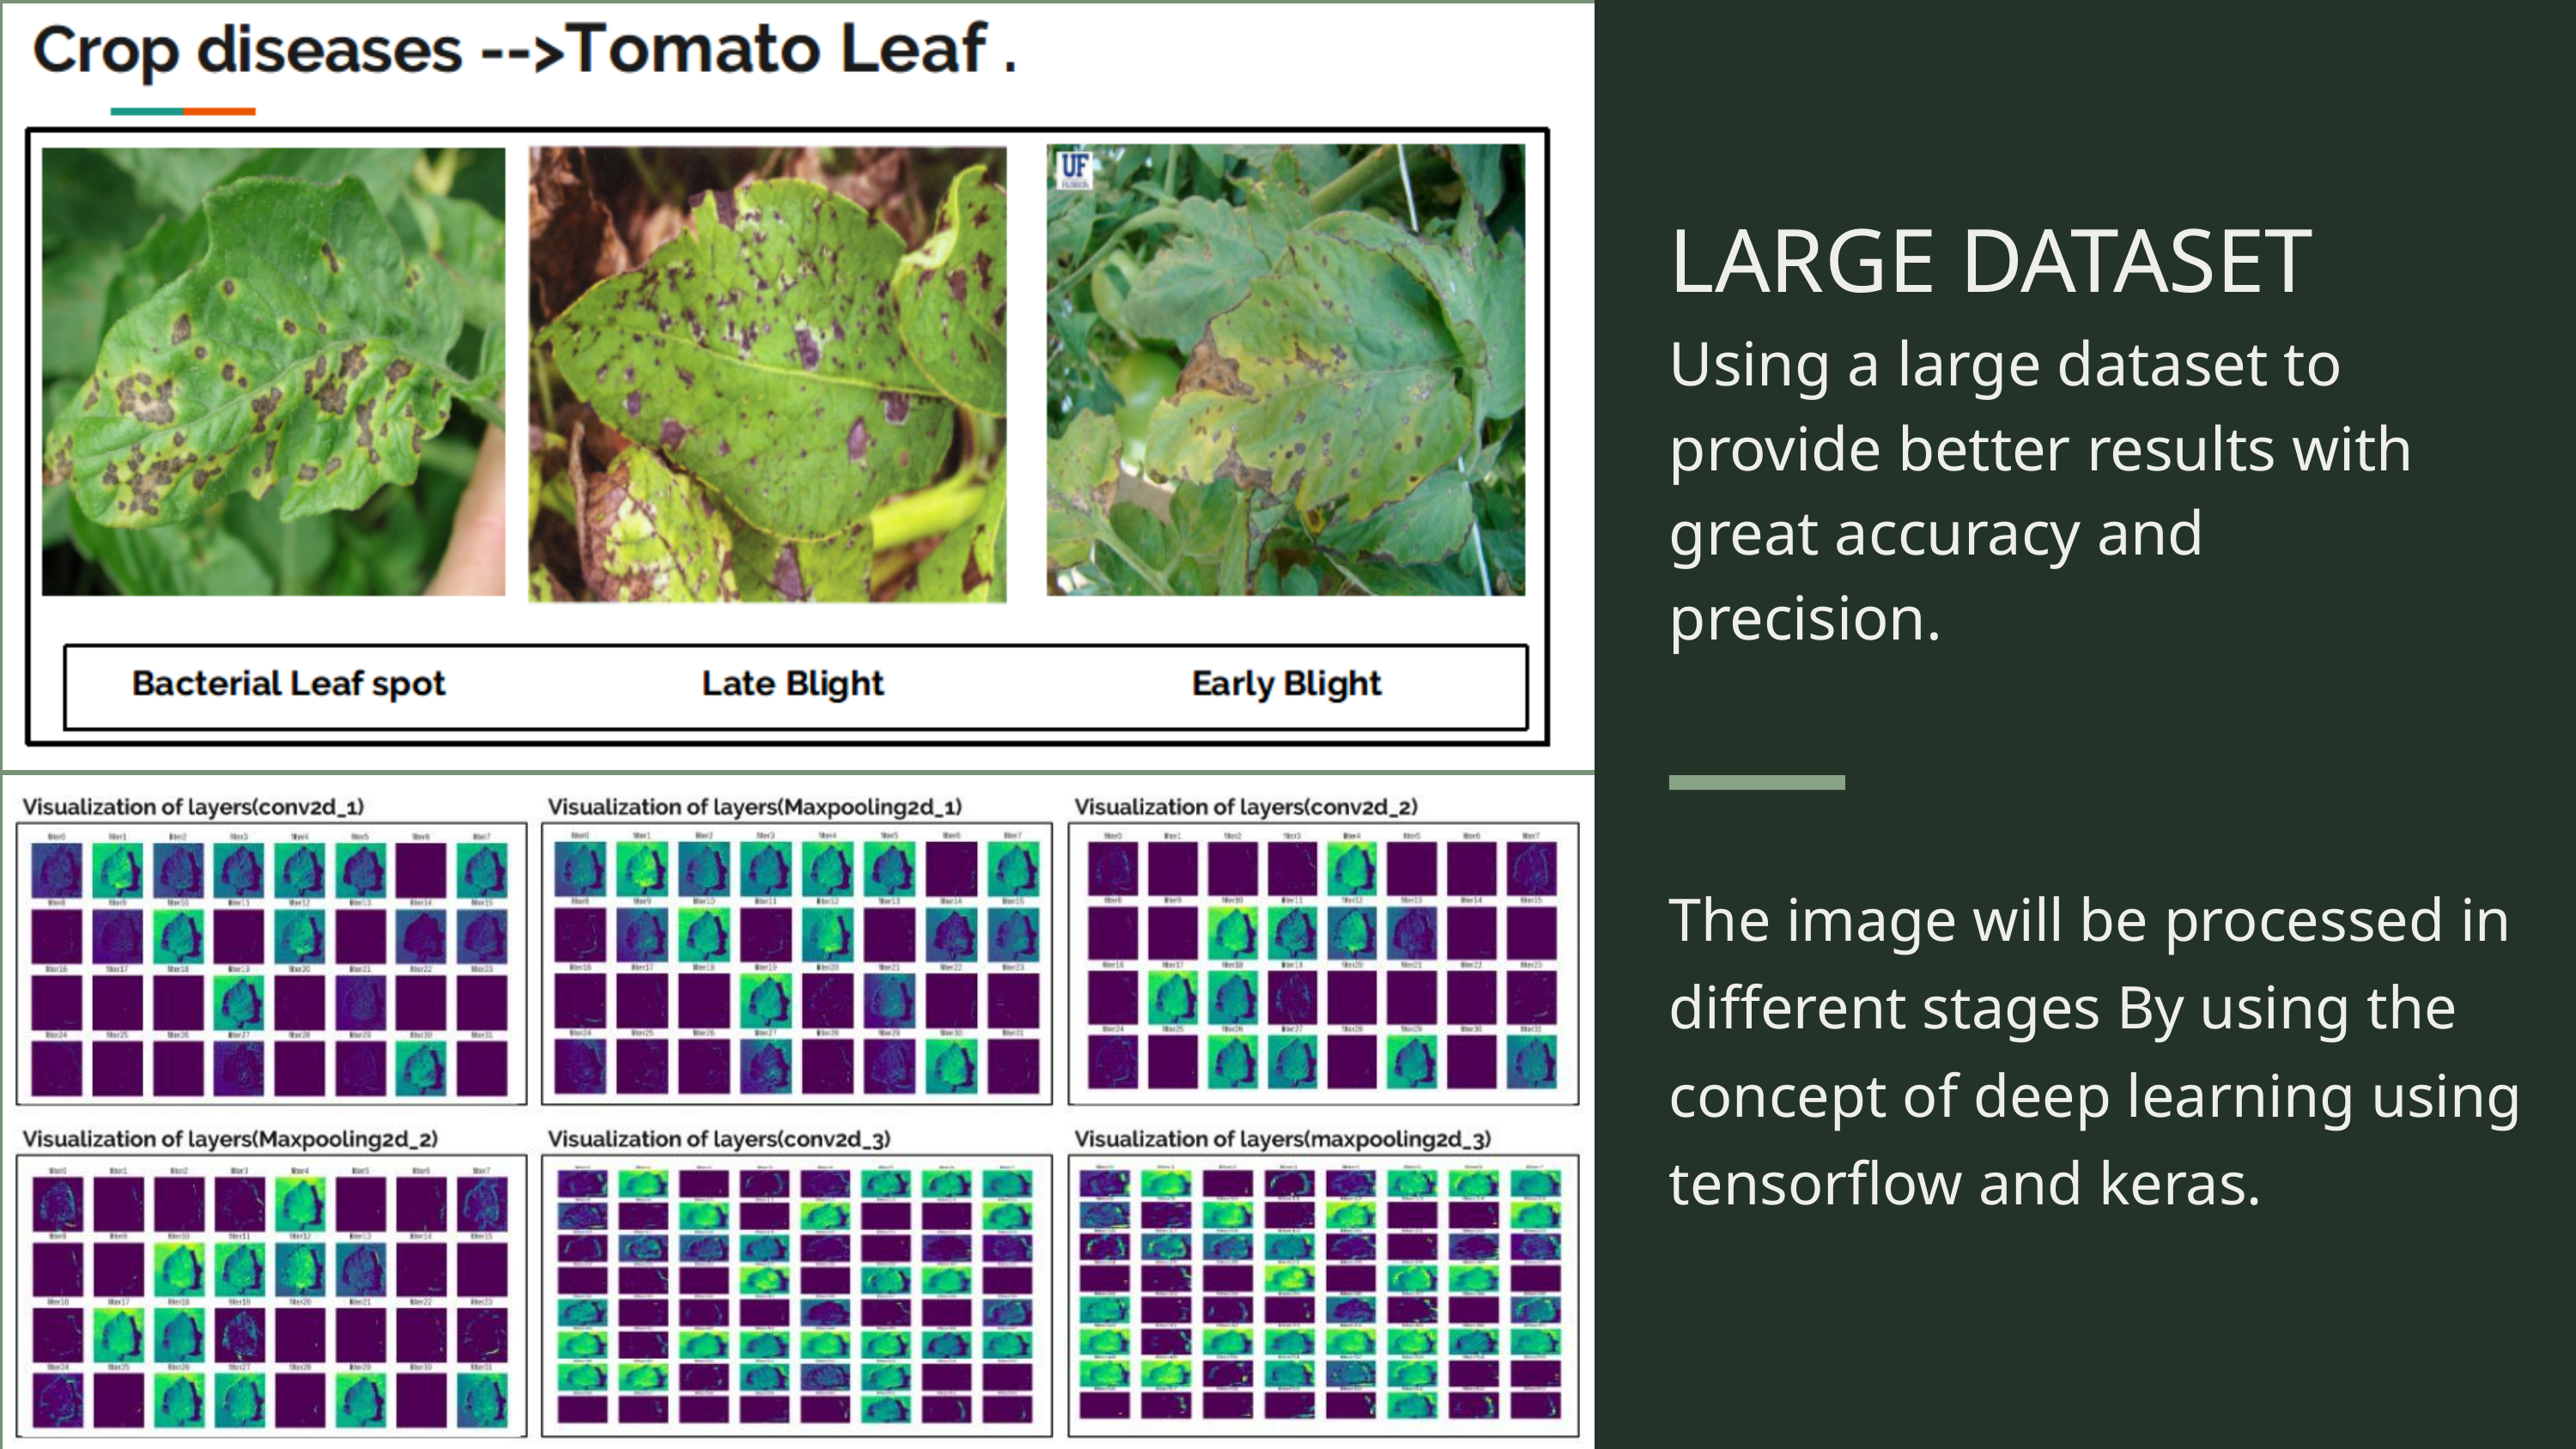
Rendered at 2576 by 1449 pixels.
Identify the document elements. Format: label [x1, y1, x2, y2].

text_box [0, 0, 1595, 7]
text_box [1668, 774, 2549, 1210]
picture [2, 774, 1595, 1449]
text_box [1668, 201, 2461, 644]
picture [2, 3, 1595, 770]
